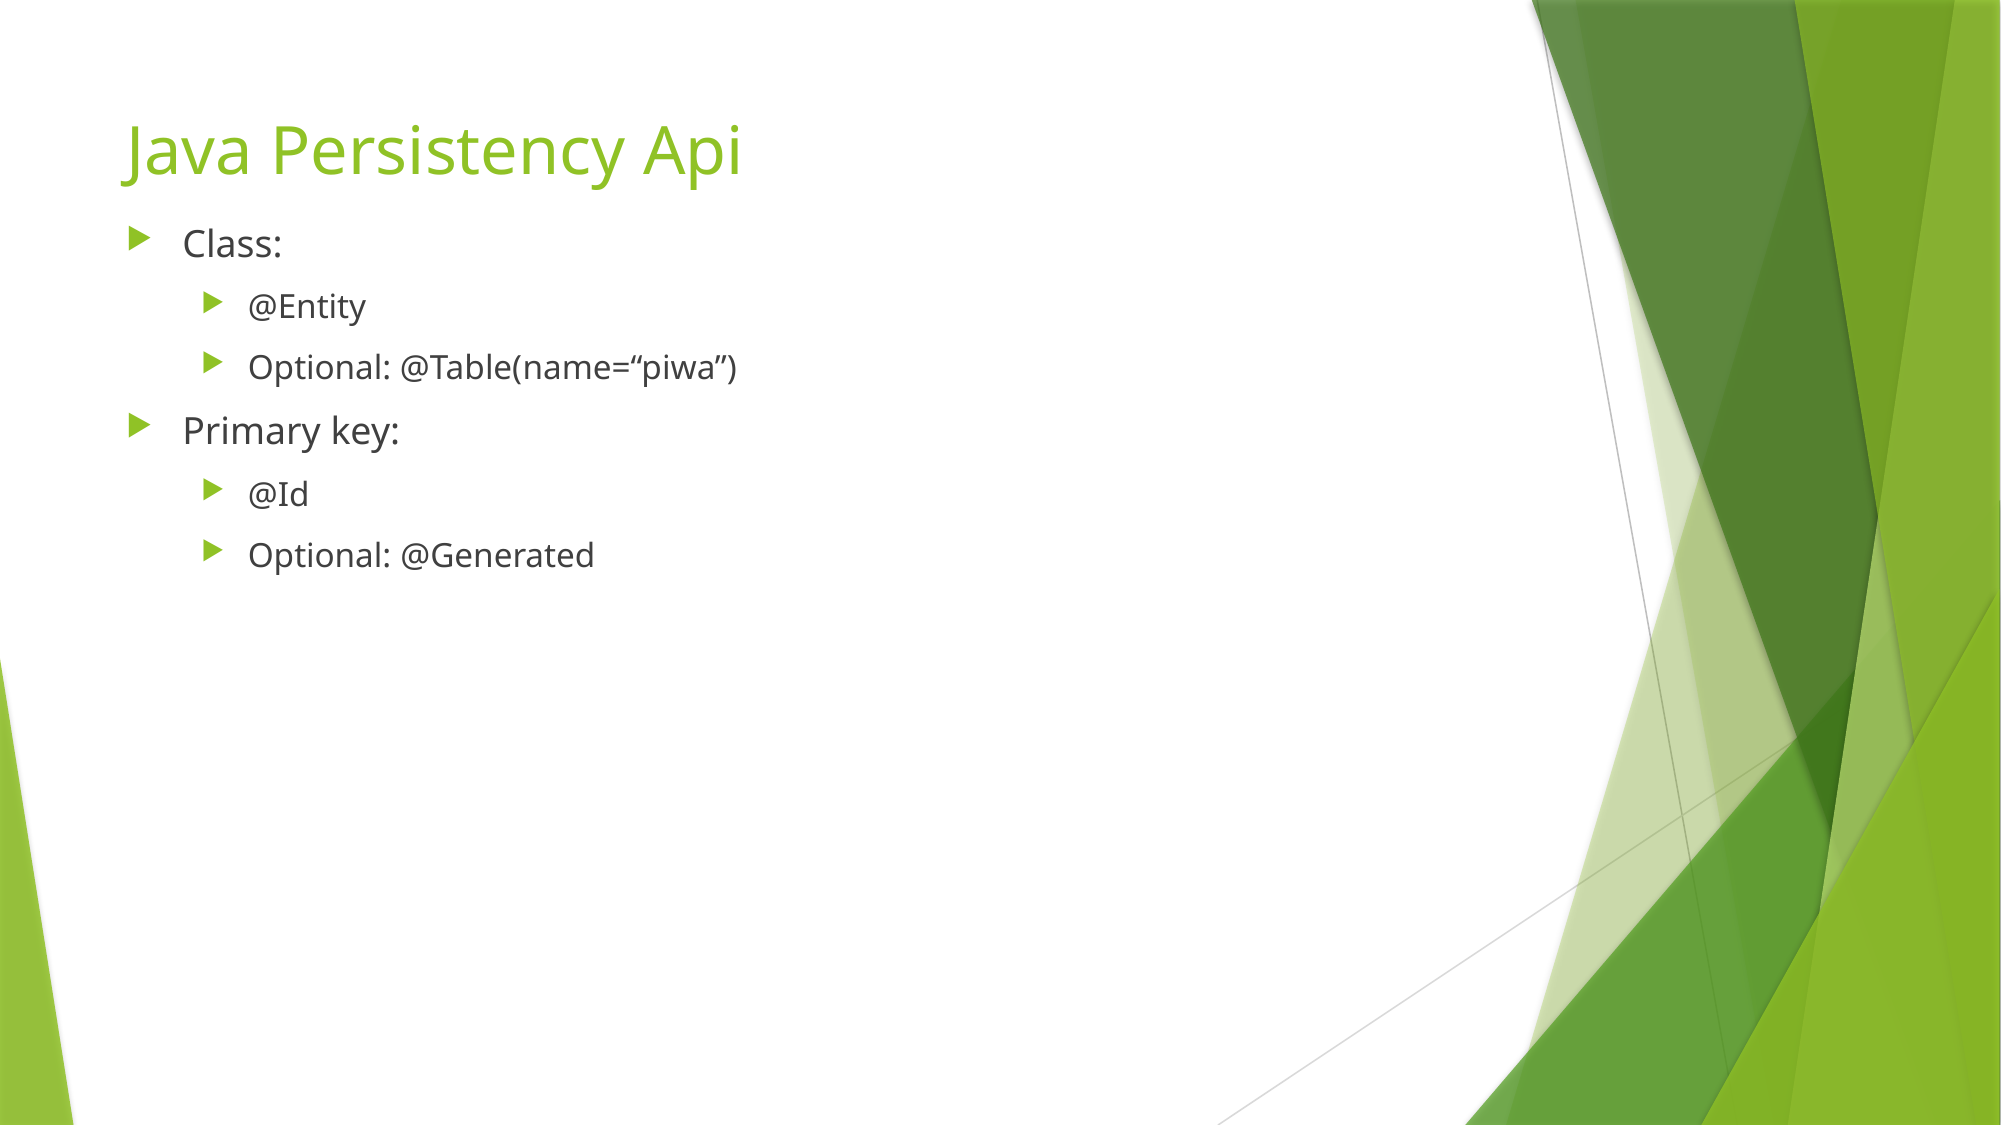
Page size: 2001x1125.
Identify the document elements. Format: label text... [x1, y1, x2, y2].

list Class: @Entity Optional: @Table(name=“piwa”) Primary key: @Id Optional: @Generated [111, 212, 1522, 991]
title Java Persistency Api [111, 99, 1522, 196]
